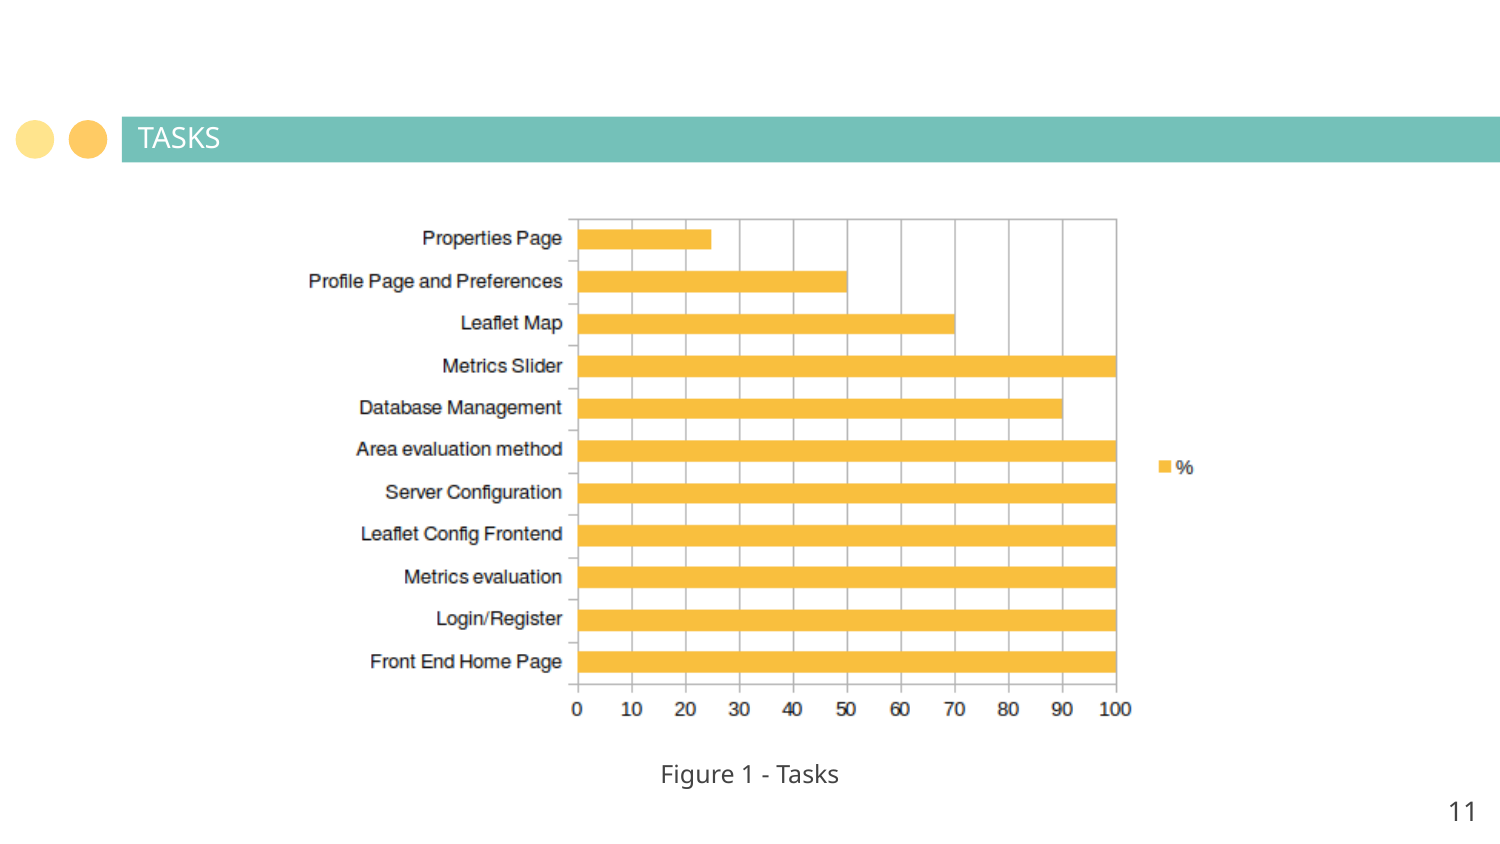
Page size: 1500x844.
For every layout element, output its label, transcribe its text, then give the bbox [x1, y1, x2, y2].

text_box Figure 1 - Tasks [556, 743, 944, 824]
title TASKS [123, 118, 946, 170]
picture [284, 205, 1216, 730]
slide_number ‹#› [1403, 779, 1494, 844]
